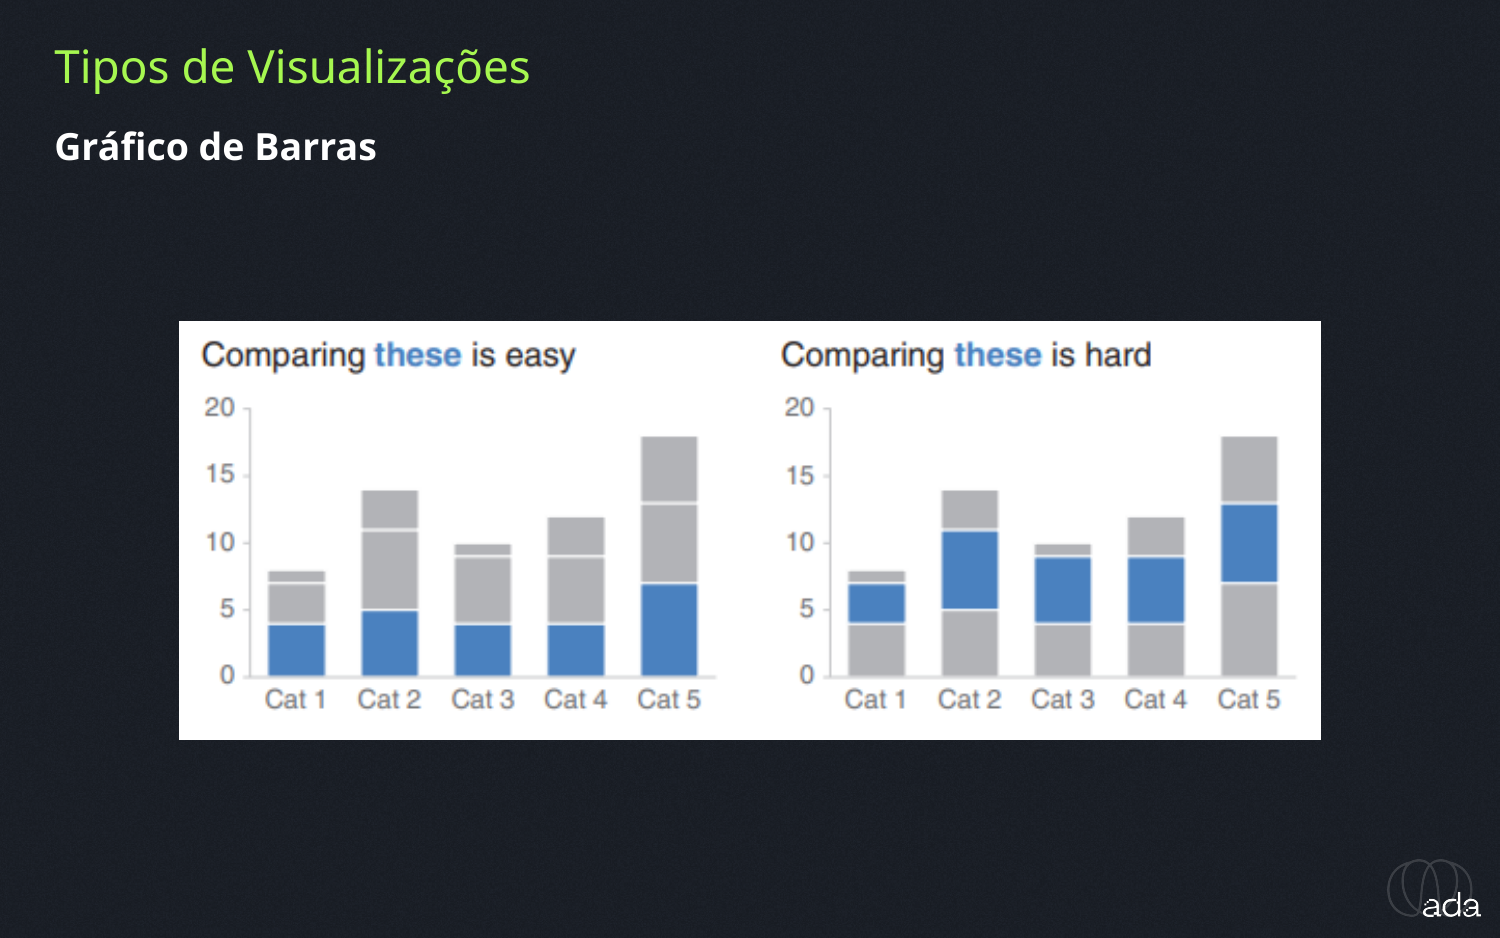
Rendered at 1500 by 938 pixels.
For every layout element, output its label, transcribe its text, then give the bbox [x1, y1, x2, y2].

picture [0, 0, 1500, 938]
text_box Tipos de Visualizações [39, 22, 612, 108]
text_box Gráfico de Barras [39, 108, 770, 184]
